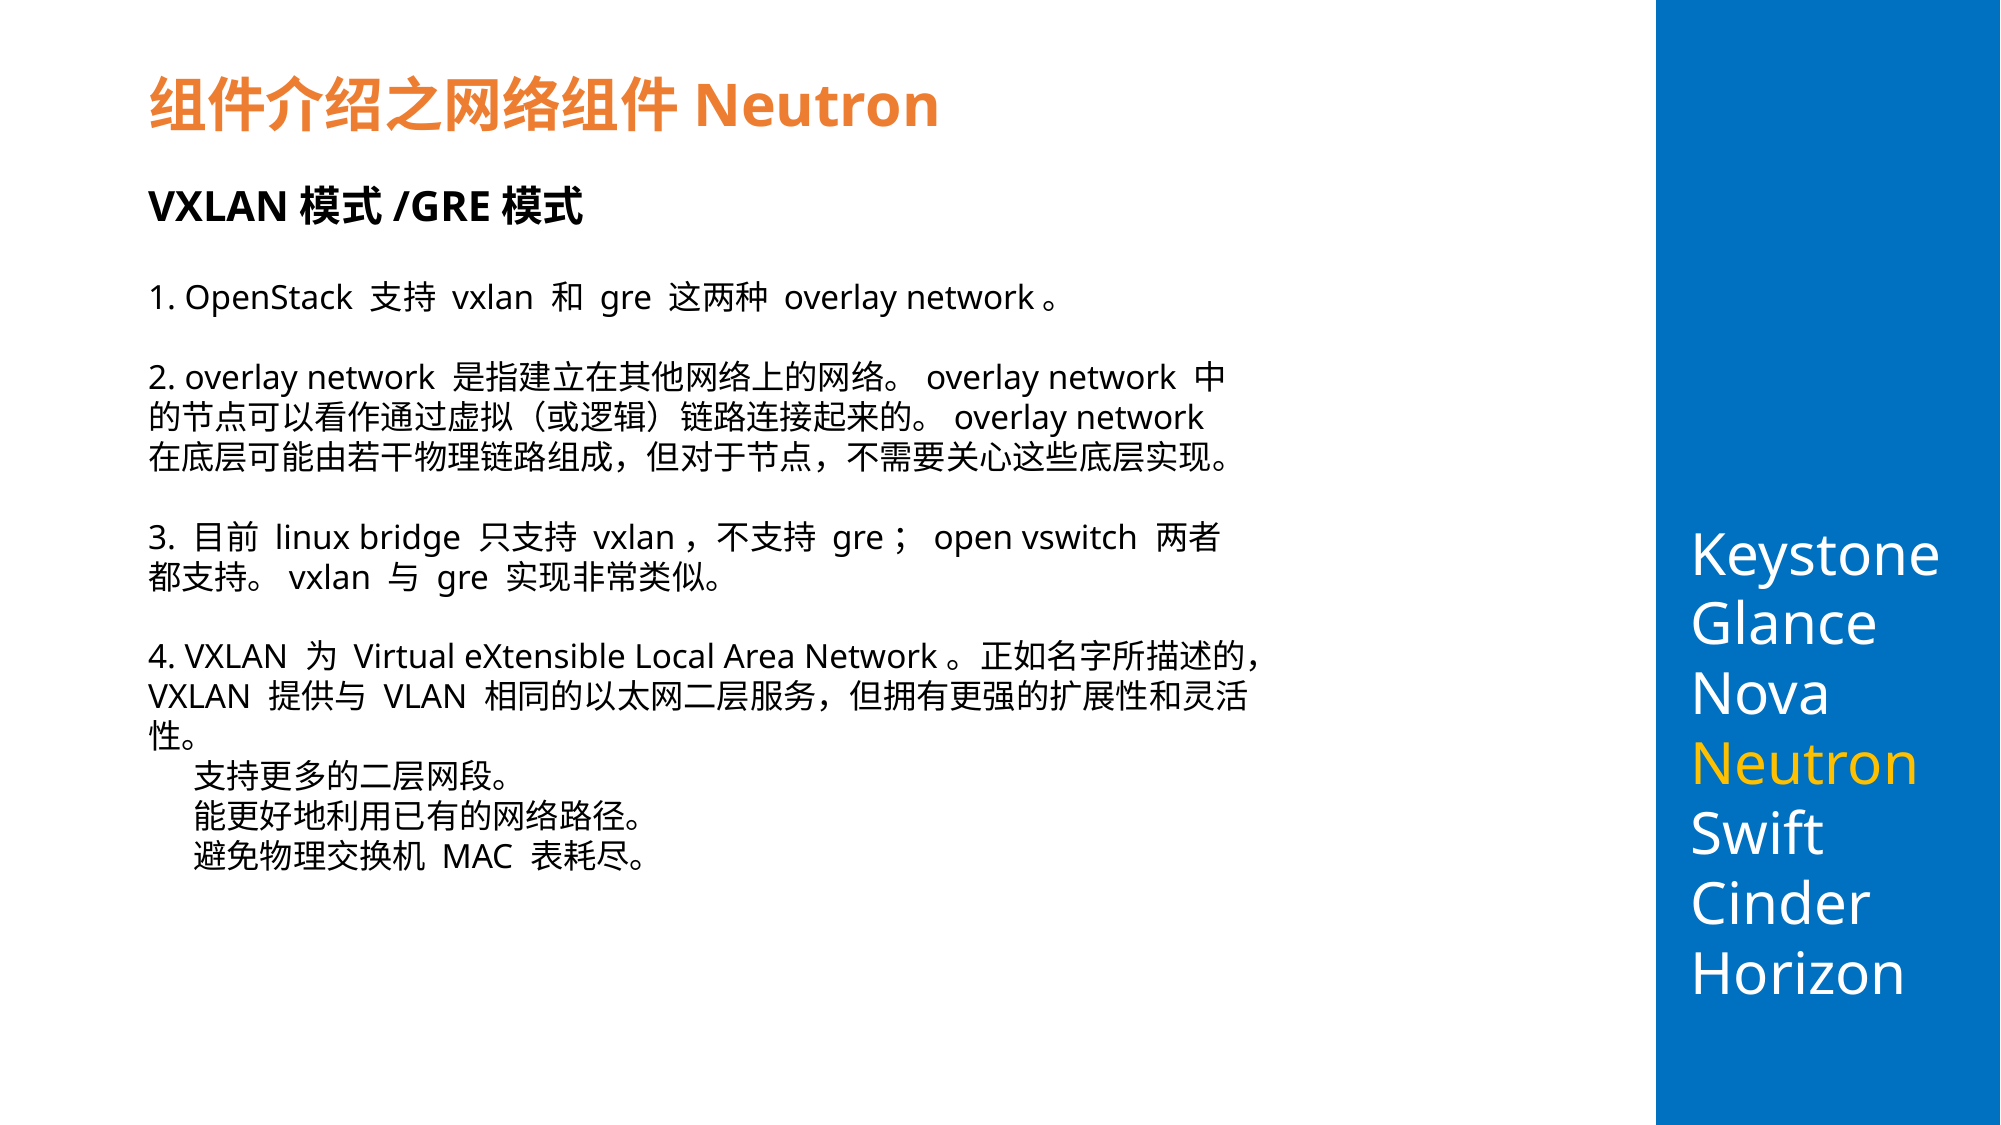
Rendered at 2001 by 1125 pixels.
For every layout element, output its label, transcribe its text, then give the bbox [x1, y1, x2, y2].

text_box 1. OpenStack 支持 vxlan 和 gre 这两种 overlay network。 2. overlay network 是指建立在其他网络上的网络。overlay network 中的节点可以看作通过虚拟（或逻辑）链路连接起来的。overlay network 在底层可能由若干物理链路组成，但对于节点，不需要关心这些底层实现。 3. 目前 linux bridge 只支持 vxlan，不支持 gre；open vswitch 两者都支持。vxlan 与 gre 实现非常类似。 4. VXLAN 为 Virtual eXtensible Local Area Network。正如名字所描述的，VXLAN 提供与 VLAN 相同的以太网二层服务，但拥有更强的扩展性和灵活性。 支持更多的二层网段。 能更好地利用已有的网络路径。 避免物理交换机 MAC 表耗尽。 [133, 268, 1266, 883]
text_box VXLAN模式/GRE模式 [133, 170, 1518, 240]
title Keystone Glance Nova Neutron Swift Cinder Horizon [1675, 59, 1975, 1014]
text_box 组件介绍之网络组件Neutron [133, 59, 1454, 142]
